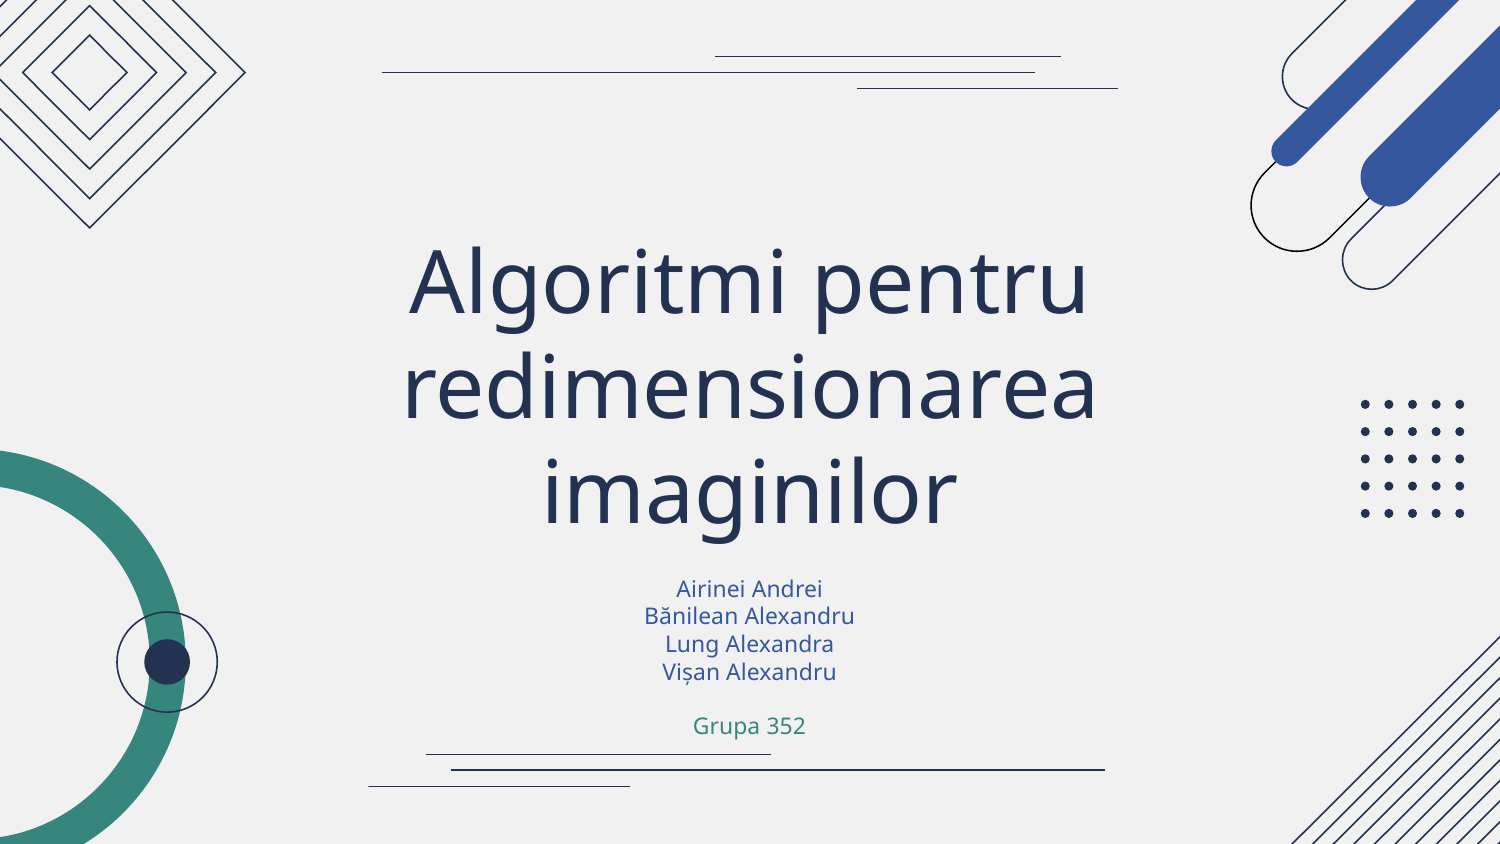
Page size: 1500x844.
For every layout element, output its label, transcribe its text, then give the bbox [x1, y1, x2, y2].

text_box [0, 448, 218, 844]
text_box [0, 0, 246, 229]
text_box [1250, 0, 1500, 293]
subtitle Airinei Andrei Bănilean Alexandru Lung Alexandra Vișan Alexandru Grupa 352 [325, 559, 1175, 765]
title Algoritmi pentru redimensionarea imaginilor [325, 205, 1175, 559]
